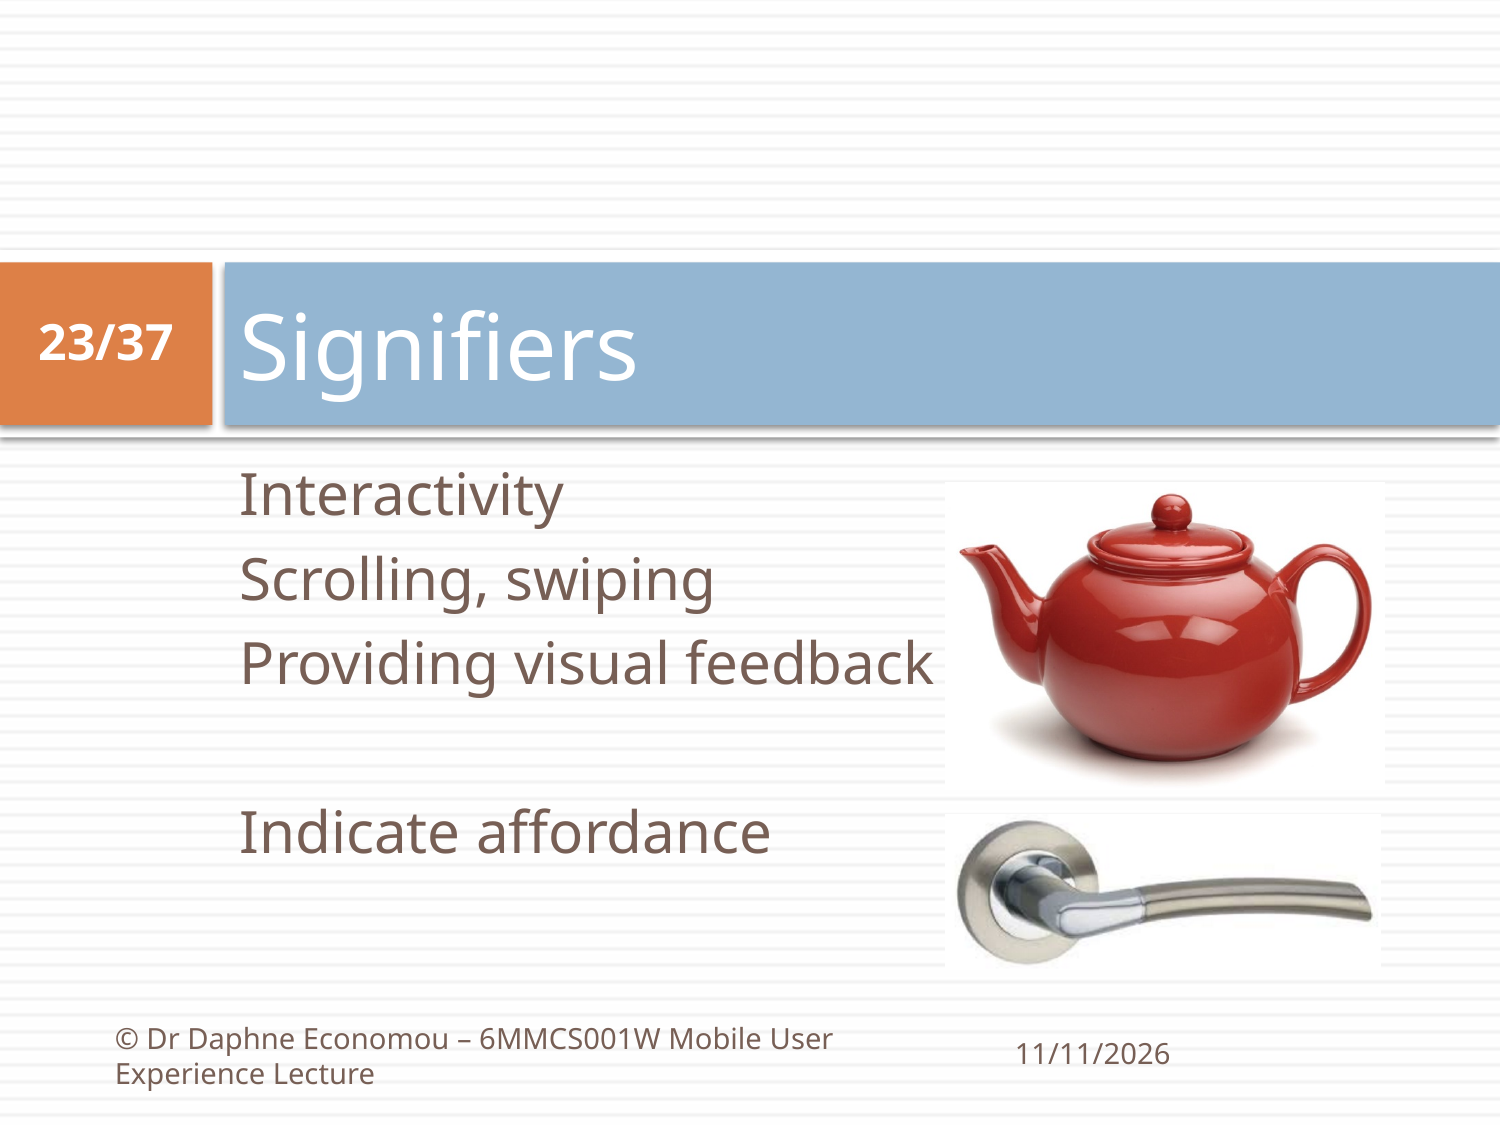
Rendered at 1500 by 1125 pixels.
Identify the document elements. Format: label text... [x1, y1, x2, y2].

picture [945, 814, 1381, 969]
picture [945, 482, 1386, 790]
slide_number 23/37 [0, 287, 213, 403]
title Signifiers [225, 262, 1475, 425]
list Interactivity Scrolling, swiping Providing visual feedback Indicate affordance [225, 450, 1394, 923]
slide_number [999, 1025, 1438, 1085]
footer © Dr Daphne Economou – 6MMCS001W Mobile User Experience Lecture [99, 1024, 990, 1085]
